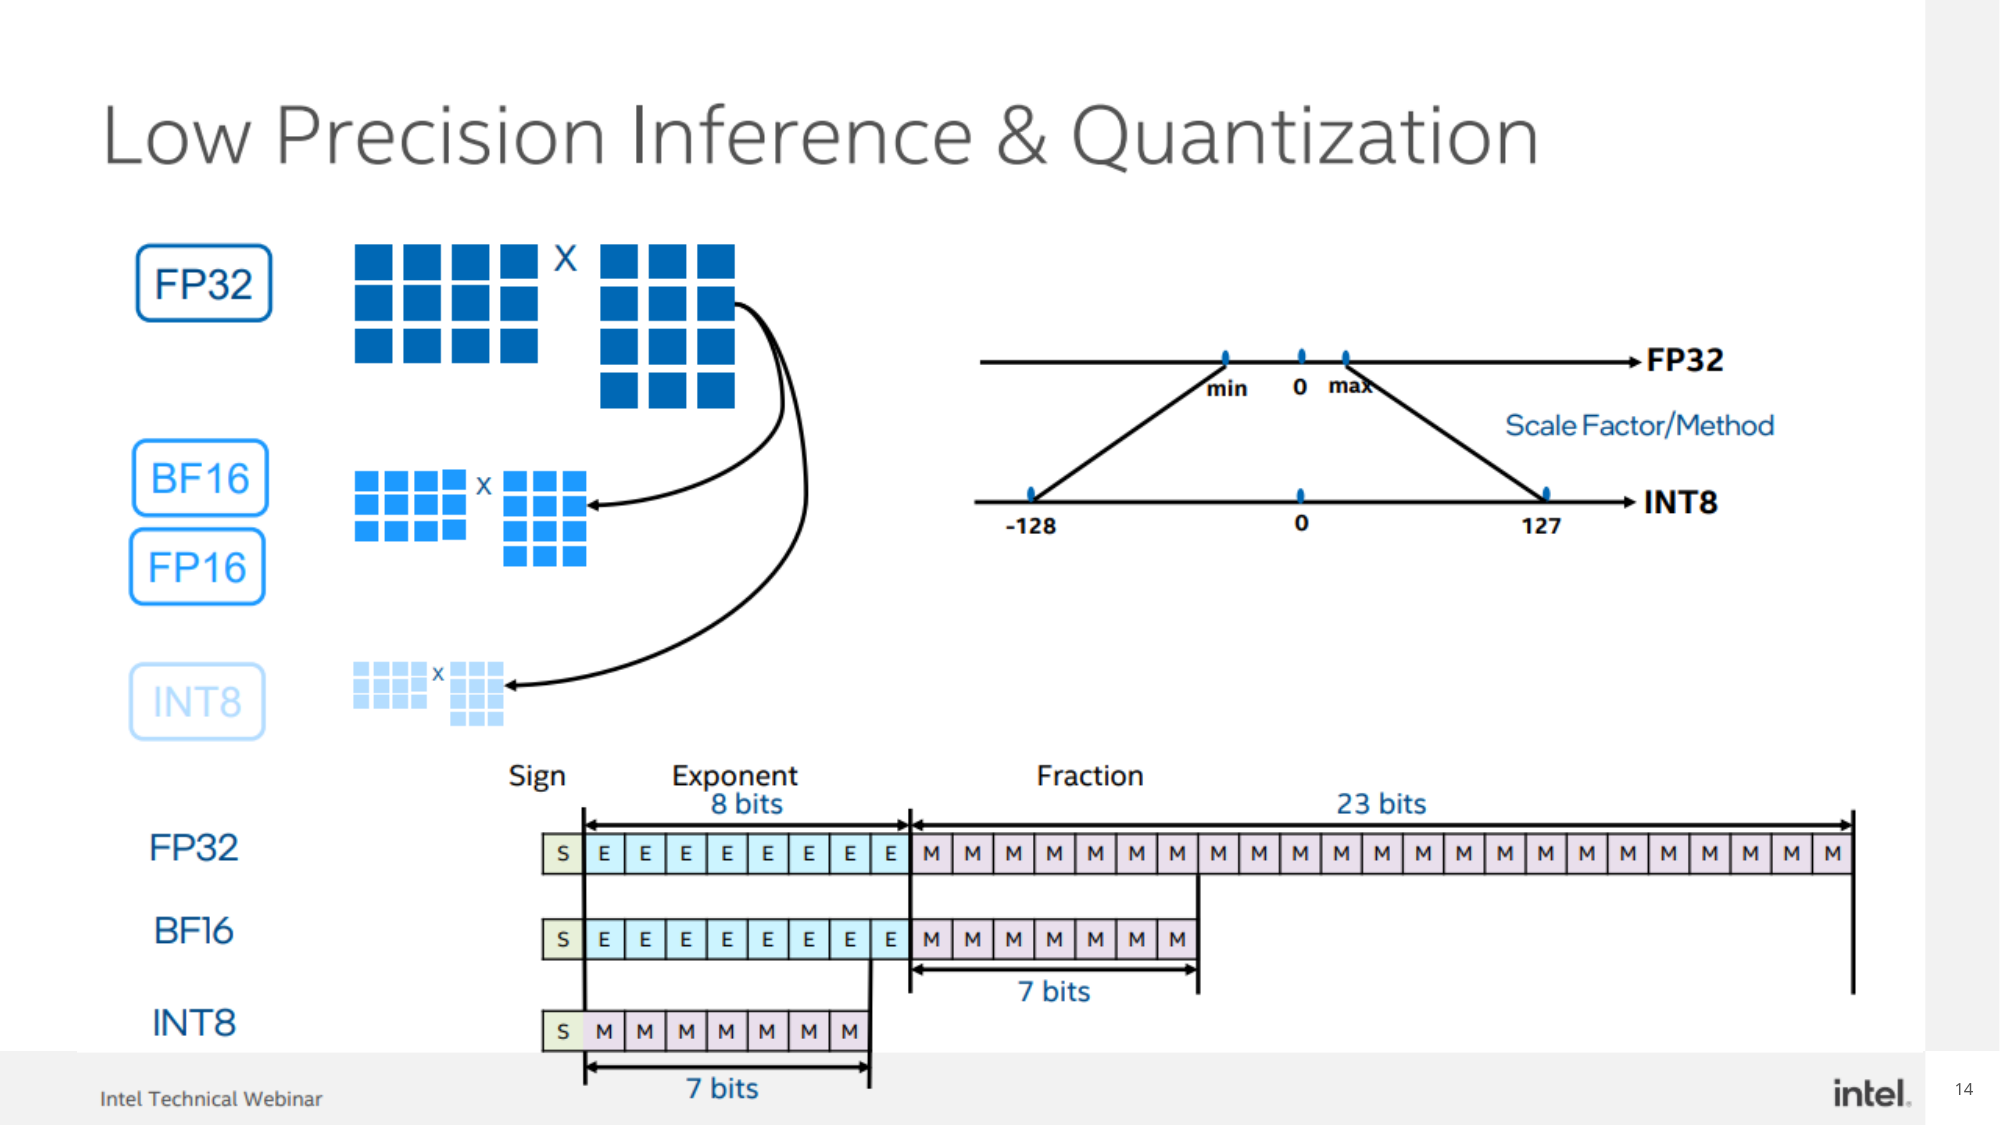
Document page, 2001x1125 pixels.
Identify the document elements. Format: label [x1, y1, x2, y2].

picture [77, 71, 1923, 1125]
